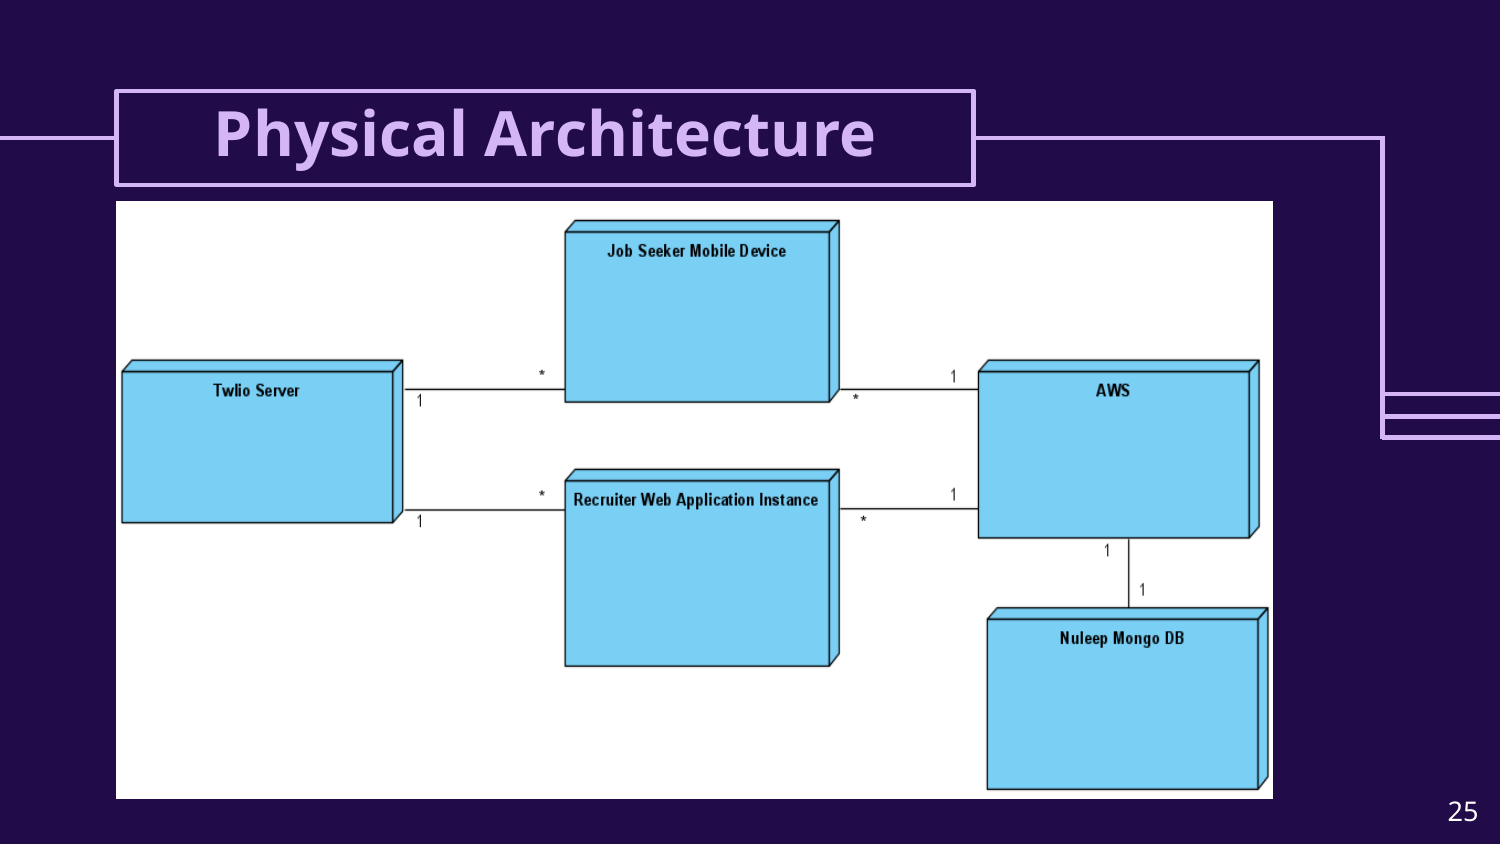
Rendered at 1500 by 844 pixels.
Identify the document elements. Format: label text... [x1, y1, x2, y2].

slide_number ‹#› [1403, 779, 1494, 844]
title Physical Architecture [114, 89, 976, 136]
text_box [0, 137, 1500, 440]
picture [116, 201, 1273, 800]
